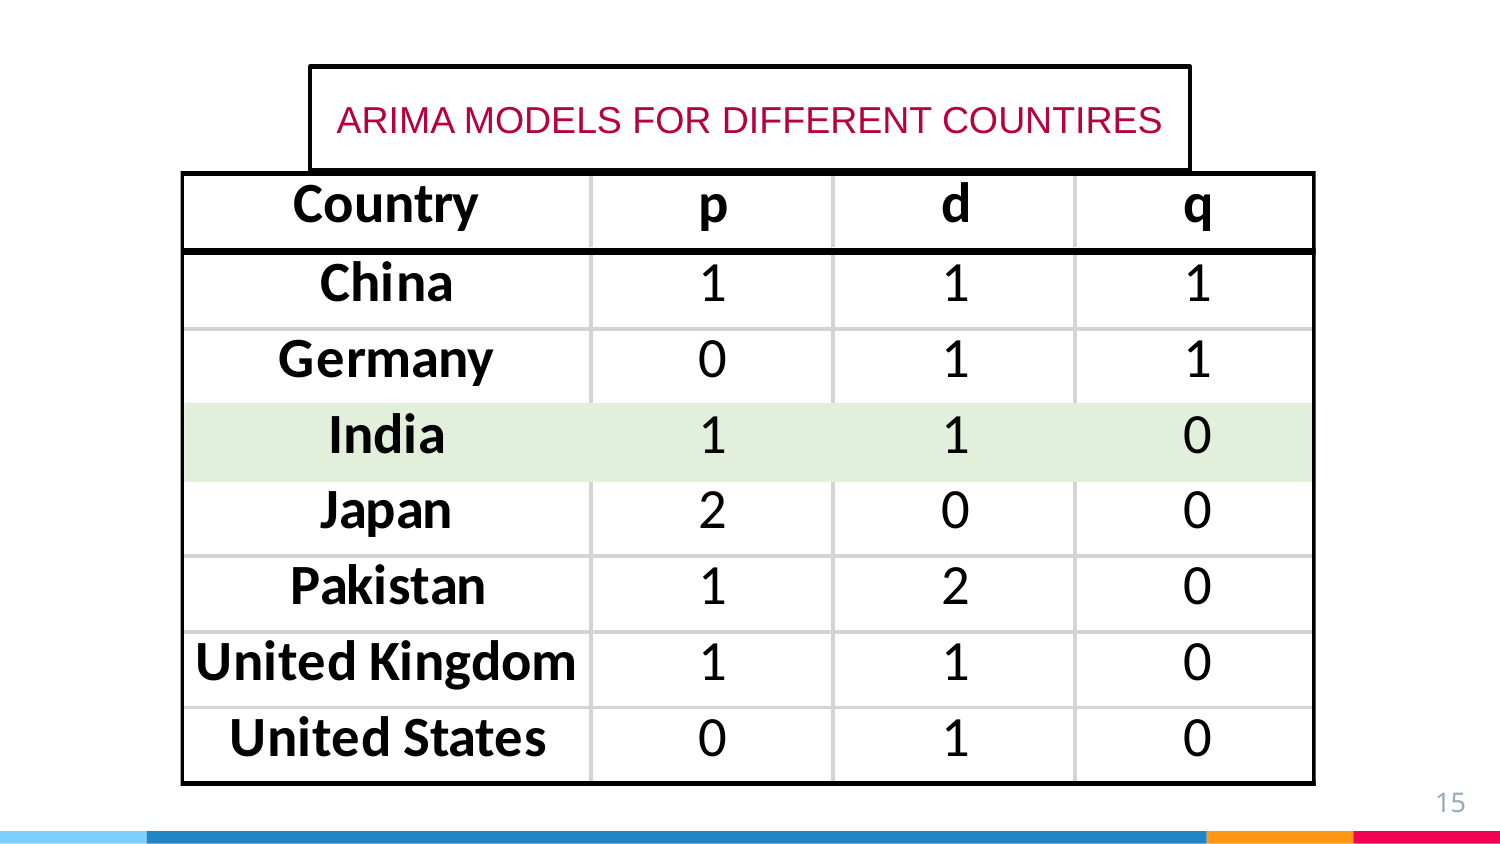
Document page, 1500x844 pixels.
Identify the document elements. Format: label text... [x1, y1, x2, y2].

slide_number 15 [1391, 770, 1482, 822]
picture [180, 171, 1320, 790]
text_box ARIMA MODELS FOR DIFFERENT COUNTIRES [308, 64, 1192, 170]
